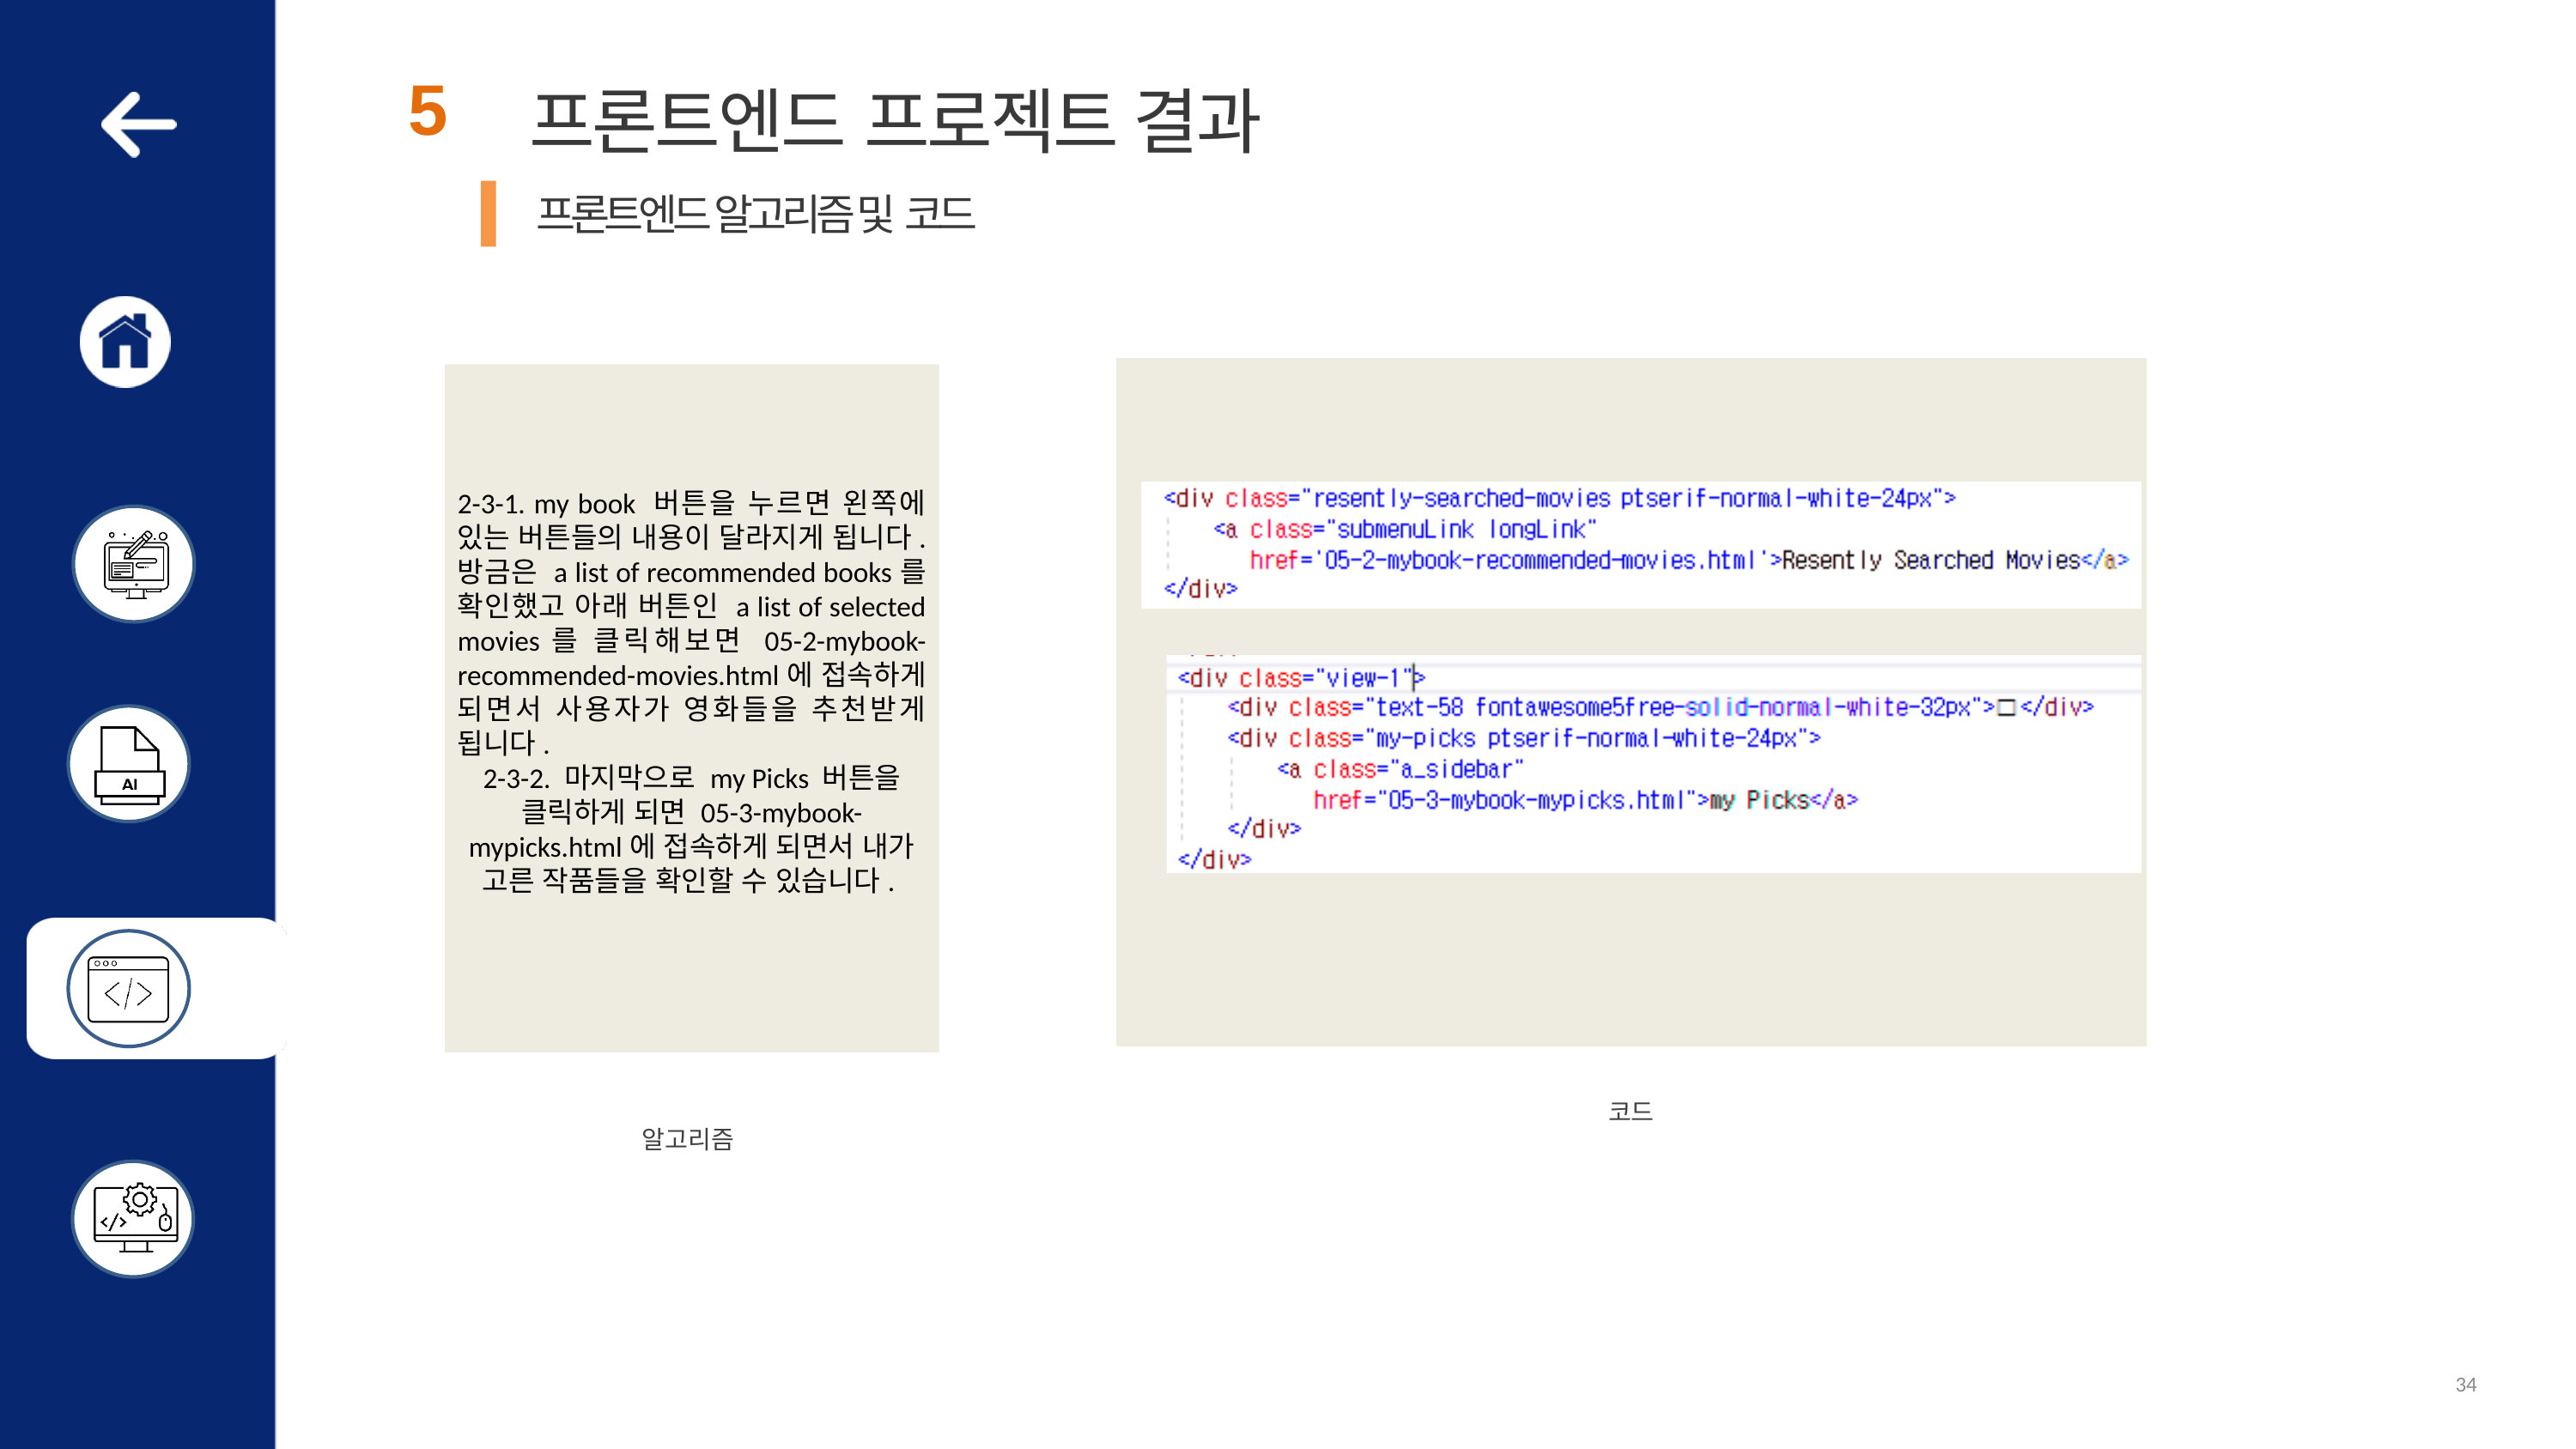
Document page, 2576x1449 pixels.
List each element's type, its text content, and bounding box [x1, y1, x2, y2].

text_box Check movie\ [283, 155, 1388, 229]
text_box [481, 180, 496, 247]
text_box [80, 296, 172, 388]
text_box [68, 706, 190, 822]
picture [1166, 654, 2142, 873]
text_box 프론트엔드 알고리즘 및 코드 [523, 181, 991, 246]
text_box 알고리즘 [616, 1118, 760, 1161]
picture [1141, 482, 2142, 609]
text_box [68, 931, 190, 1047]
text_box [73, 506, 195, 622]
slide_number 34 [2190, 1357, 2490, 1410]
picture [27, 918, 288, 1059]
text_box [1115, 356, 2148, 1048]
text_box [72, 1161, 194, 1277]
text_box 2-3-1. my book 버튼을 누르면 왼쪽에 있는 버튼들의 내용이 달라지게 됩니다. 방금은 a list of recommended books를 확인했고 아래 버튼인 a list of selected movies를 클릭해보면 05-2-mybook-recommended-movies.html에 접속하게 되면서 사용자가 영화들을 추천받게 됩니다. 2-3-2. 마지막으로 my Picks 버튼을 클릭하게 되면 05-3-mybook-mypicks.html에 접속하게 되면서 내가 고른 작품들을 확인할 수 있습니다. [443, 362, 941, 1054]
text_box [100, 92, 177, 158]
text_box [397, 57, 1321, 170]
text_box 코드 [1561, 1089, 1702, 1133]
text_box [0, 0, 277, 1449]
